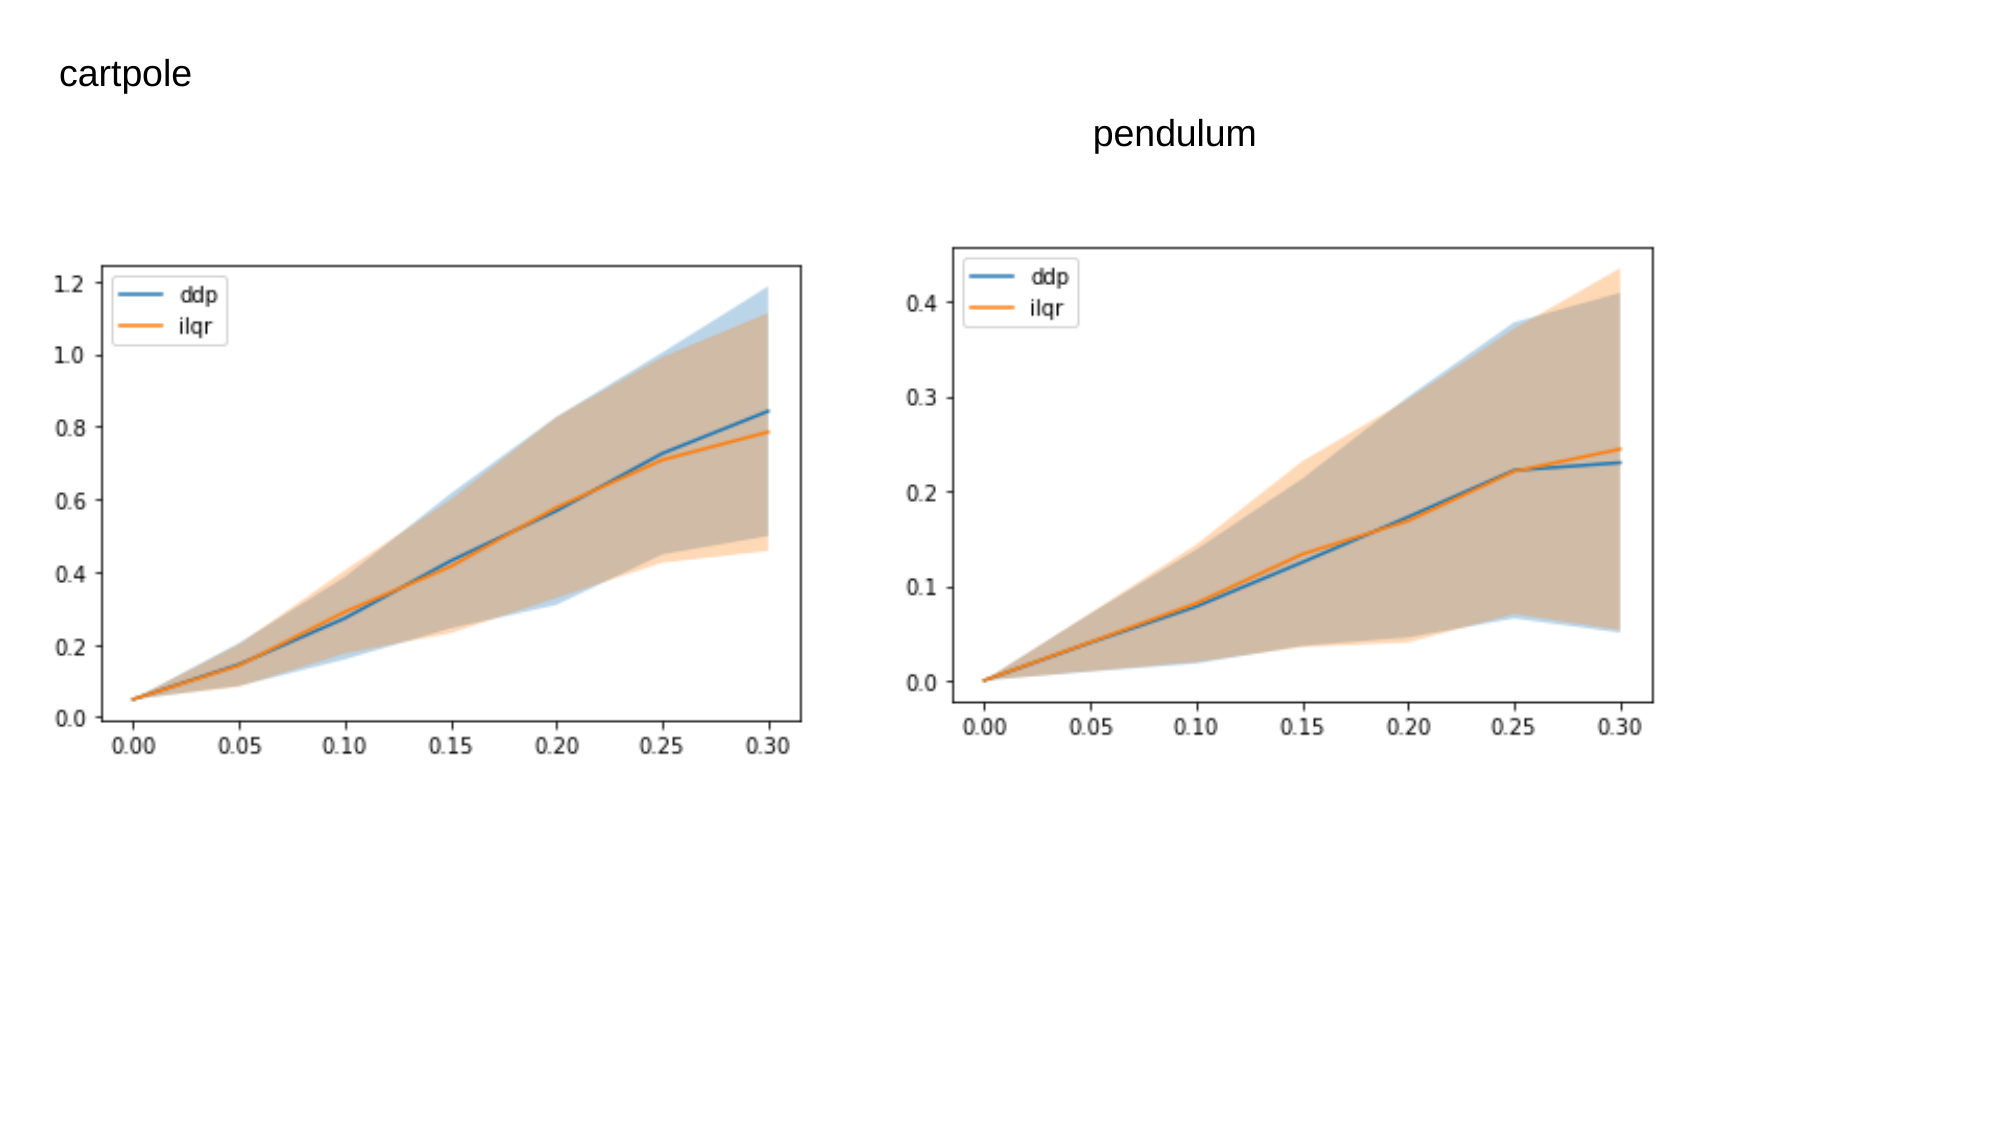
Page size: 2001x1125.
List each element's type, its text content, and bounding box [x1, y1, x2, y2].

text_box pendulum [1078, 101, 1391, 162]
picture [39, 253, 815, 771]
text_box cartpole [44, 41, 357, 101]
picture [890, 235, 1667, 752]
